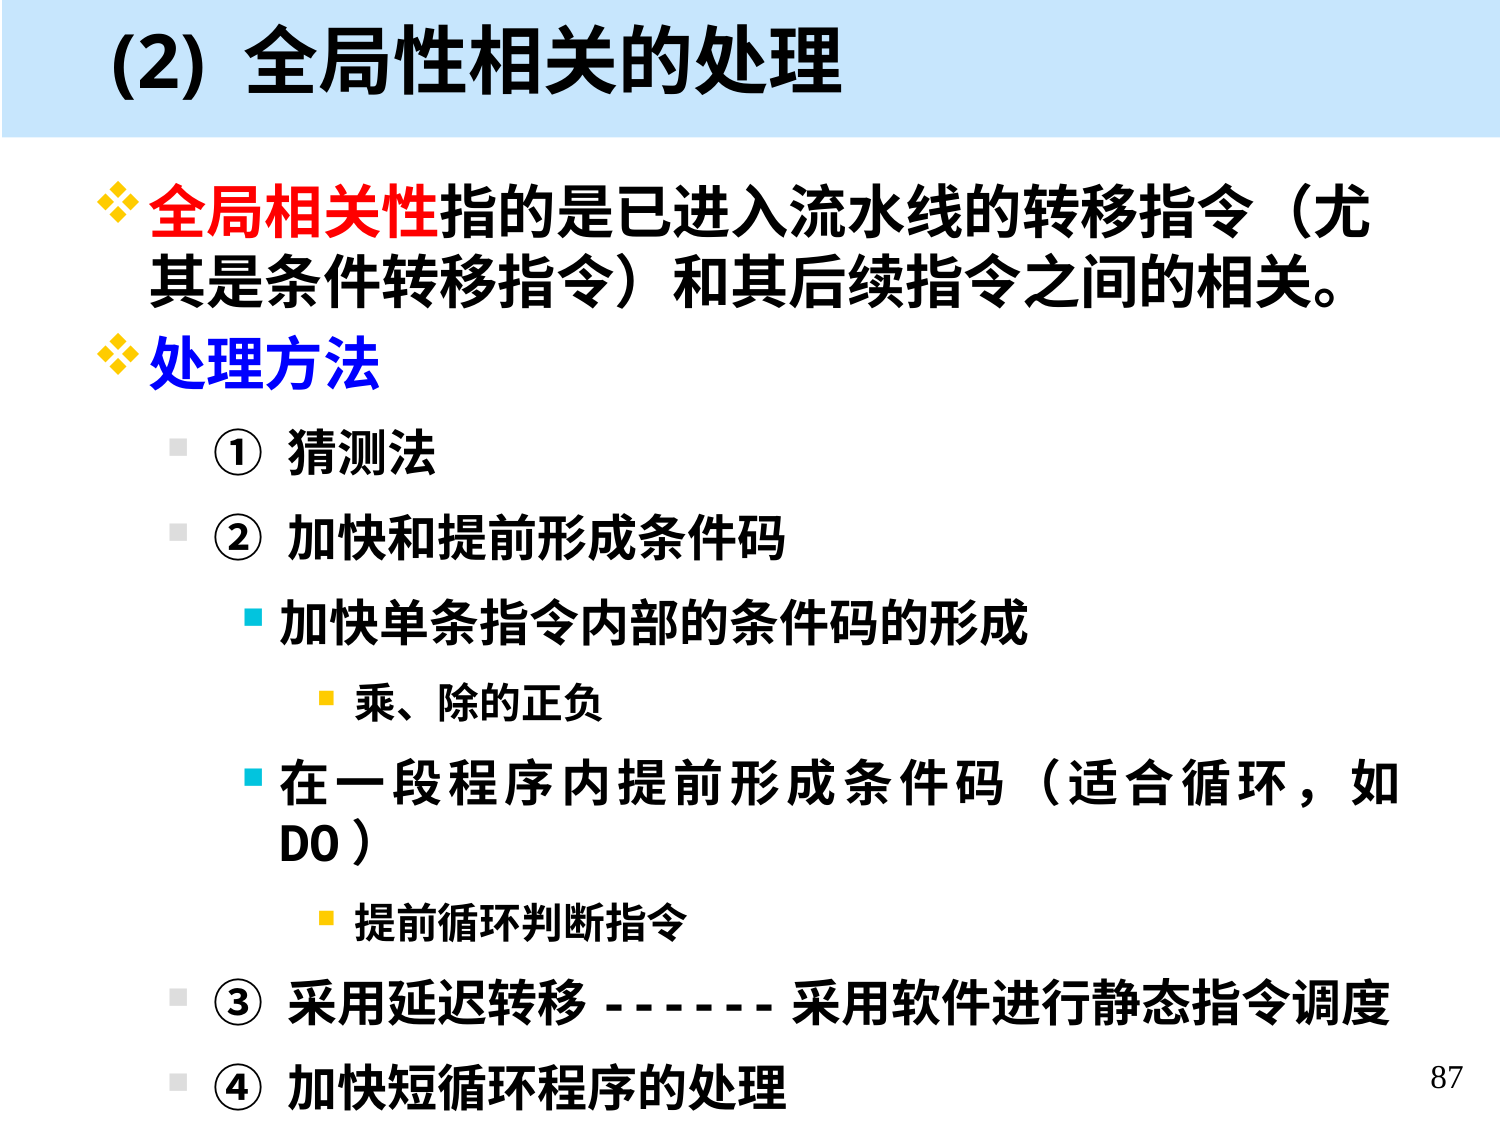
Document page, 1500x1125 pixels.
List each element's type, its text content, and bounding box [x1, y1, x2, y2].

title (2) 全局性相关的处理 [96, 11, 1385, 112]
list 全局相关性指的是已进入流水线的转移指令（尤其是条件转移指令）和其后续指令之间的相关。 处理方法 ① 猜测法 ② 加快和提前形成条件码 加快单条指令内部的条件码的形成 乘、除的正负 在一段程序内提前形成条件码（适合循环，如DO） 提前循环判断指令 ③ 采用延迟转移------采用软件进行静态指令调度 ④ 加快短循环程序的处理 [76, 167, 1428, 1086]
